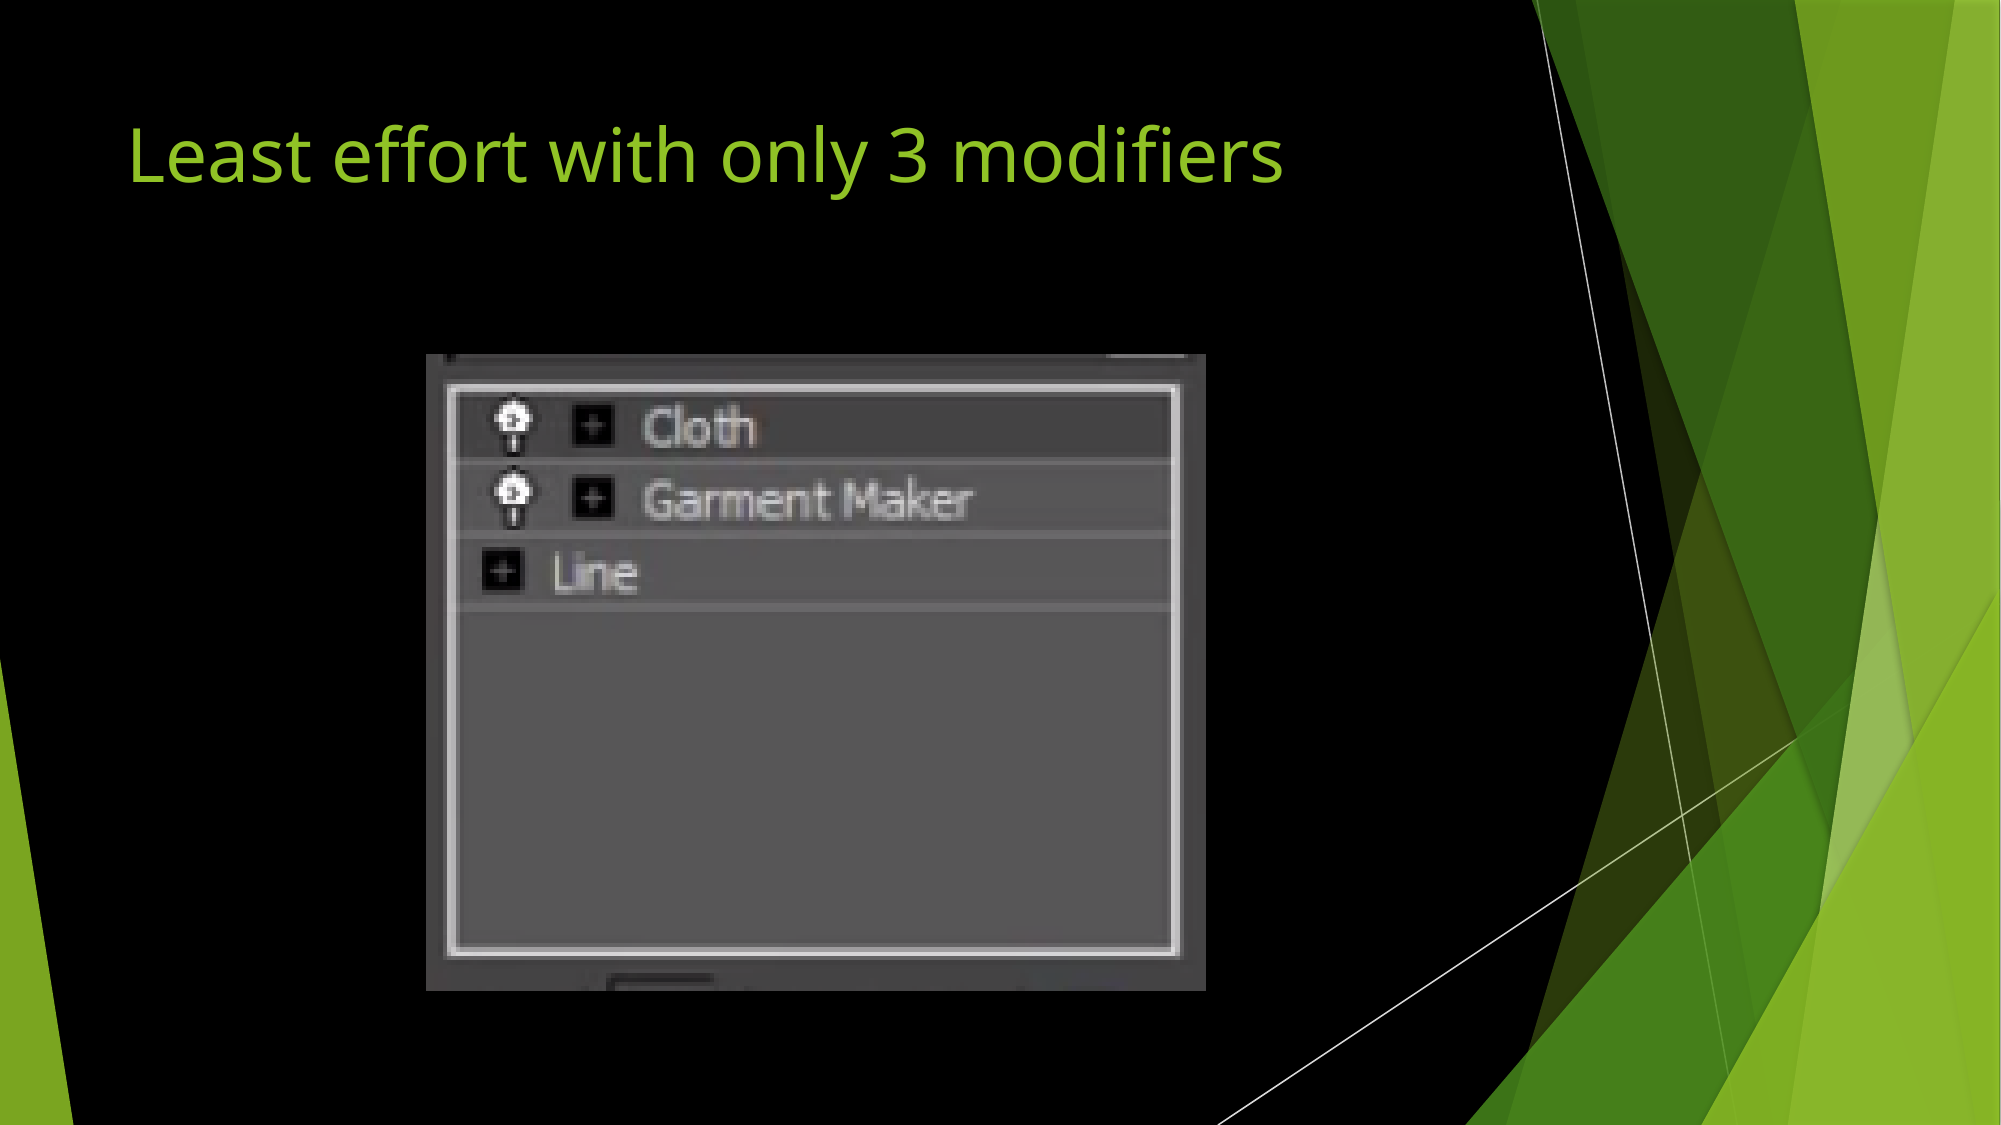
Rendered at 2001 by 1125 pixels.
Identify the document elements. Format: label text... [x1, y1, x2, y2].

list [110, 353, 1522, 992]
title Least effort with only 3 modifiers [111, 99, 1522, 317]
